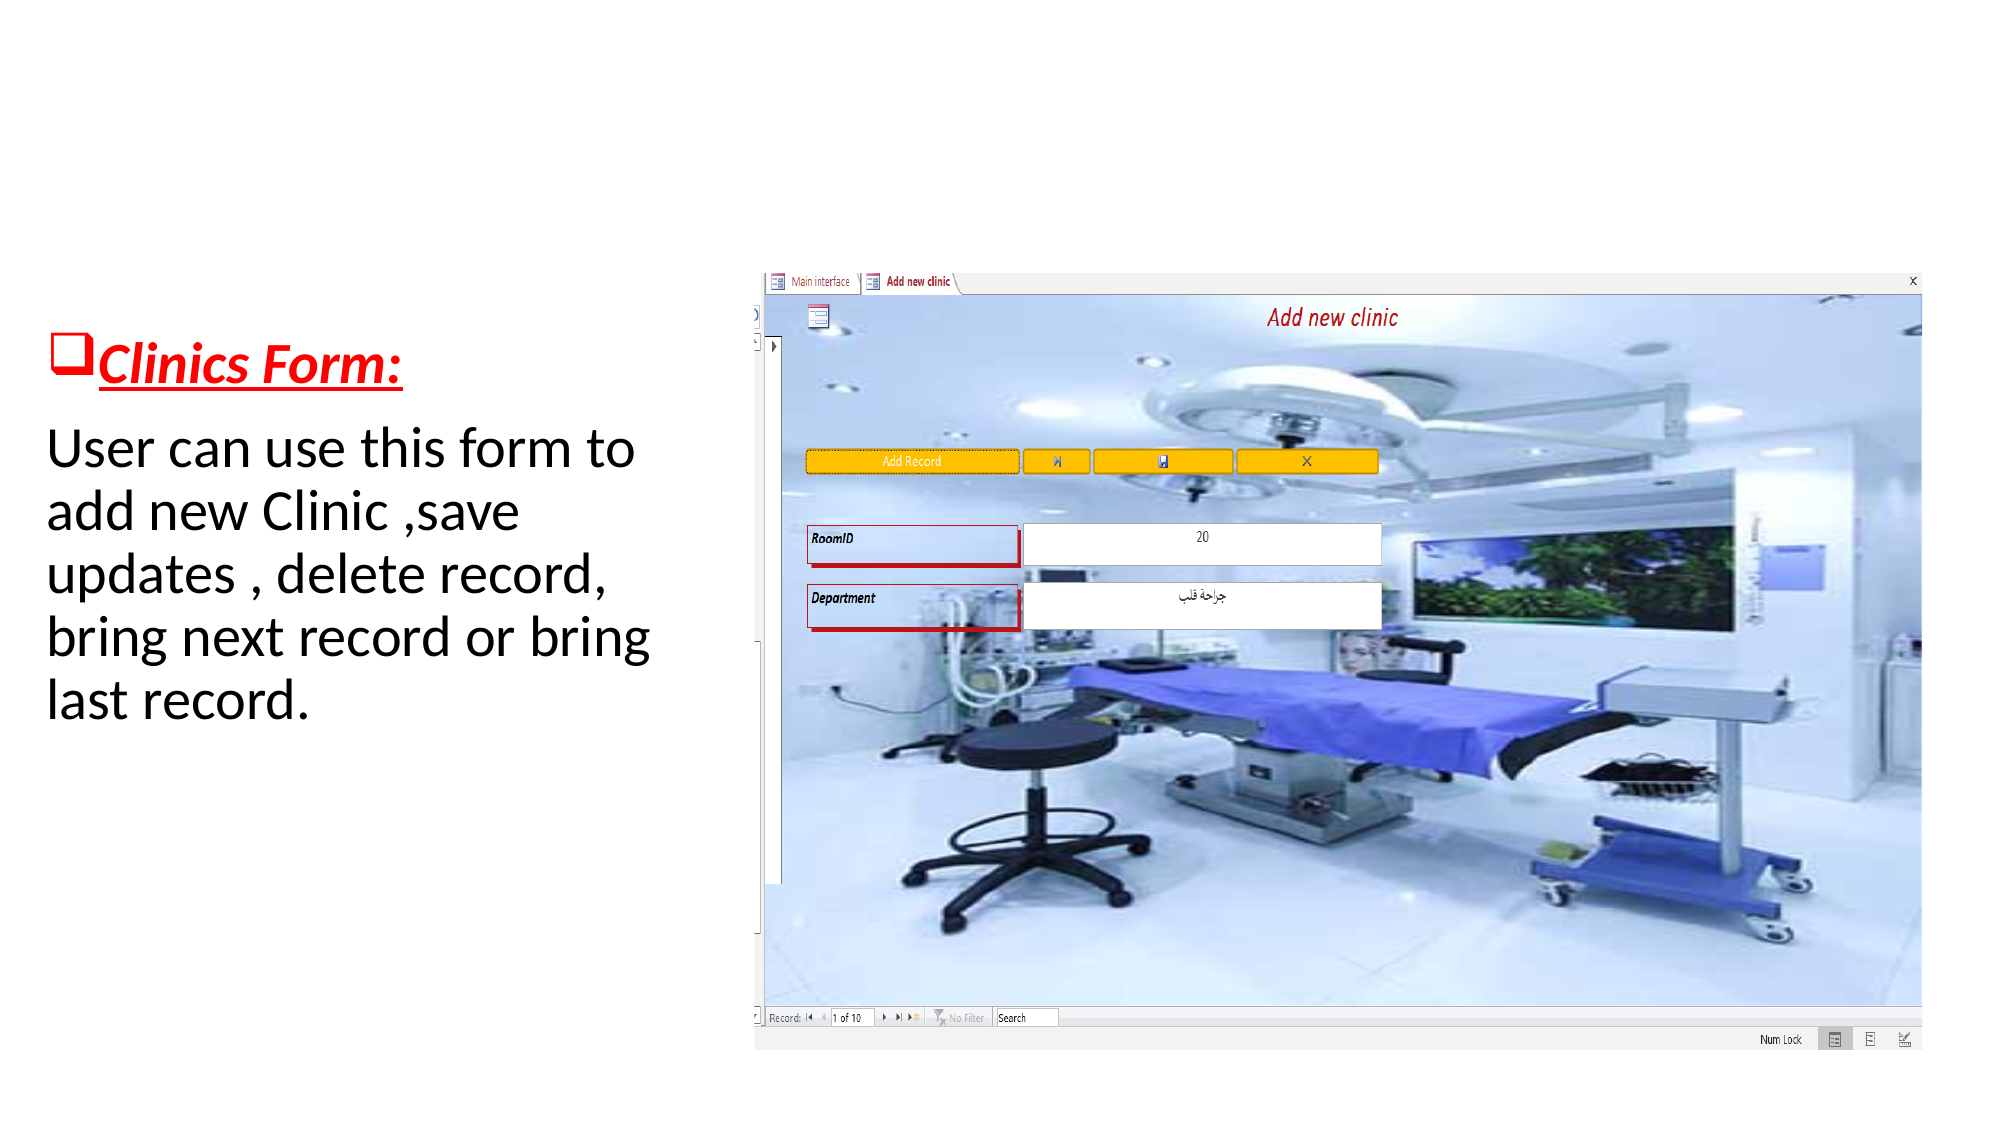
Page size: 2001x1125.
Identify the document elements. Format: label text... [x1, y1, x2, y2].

list Clinics Form: User can use this form to add new Clinic ,save updates , delete record, bring next record or bring last record. [31, 325, 677, 952]
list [754, 273, 1923, 1050]
